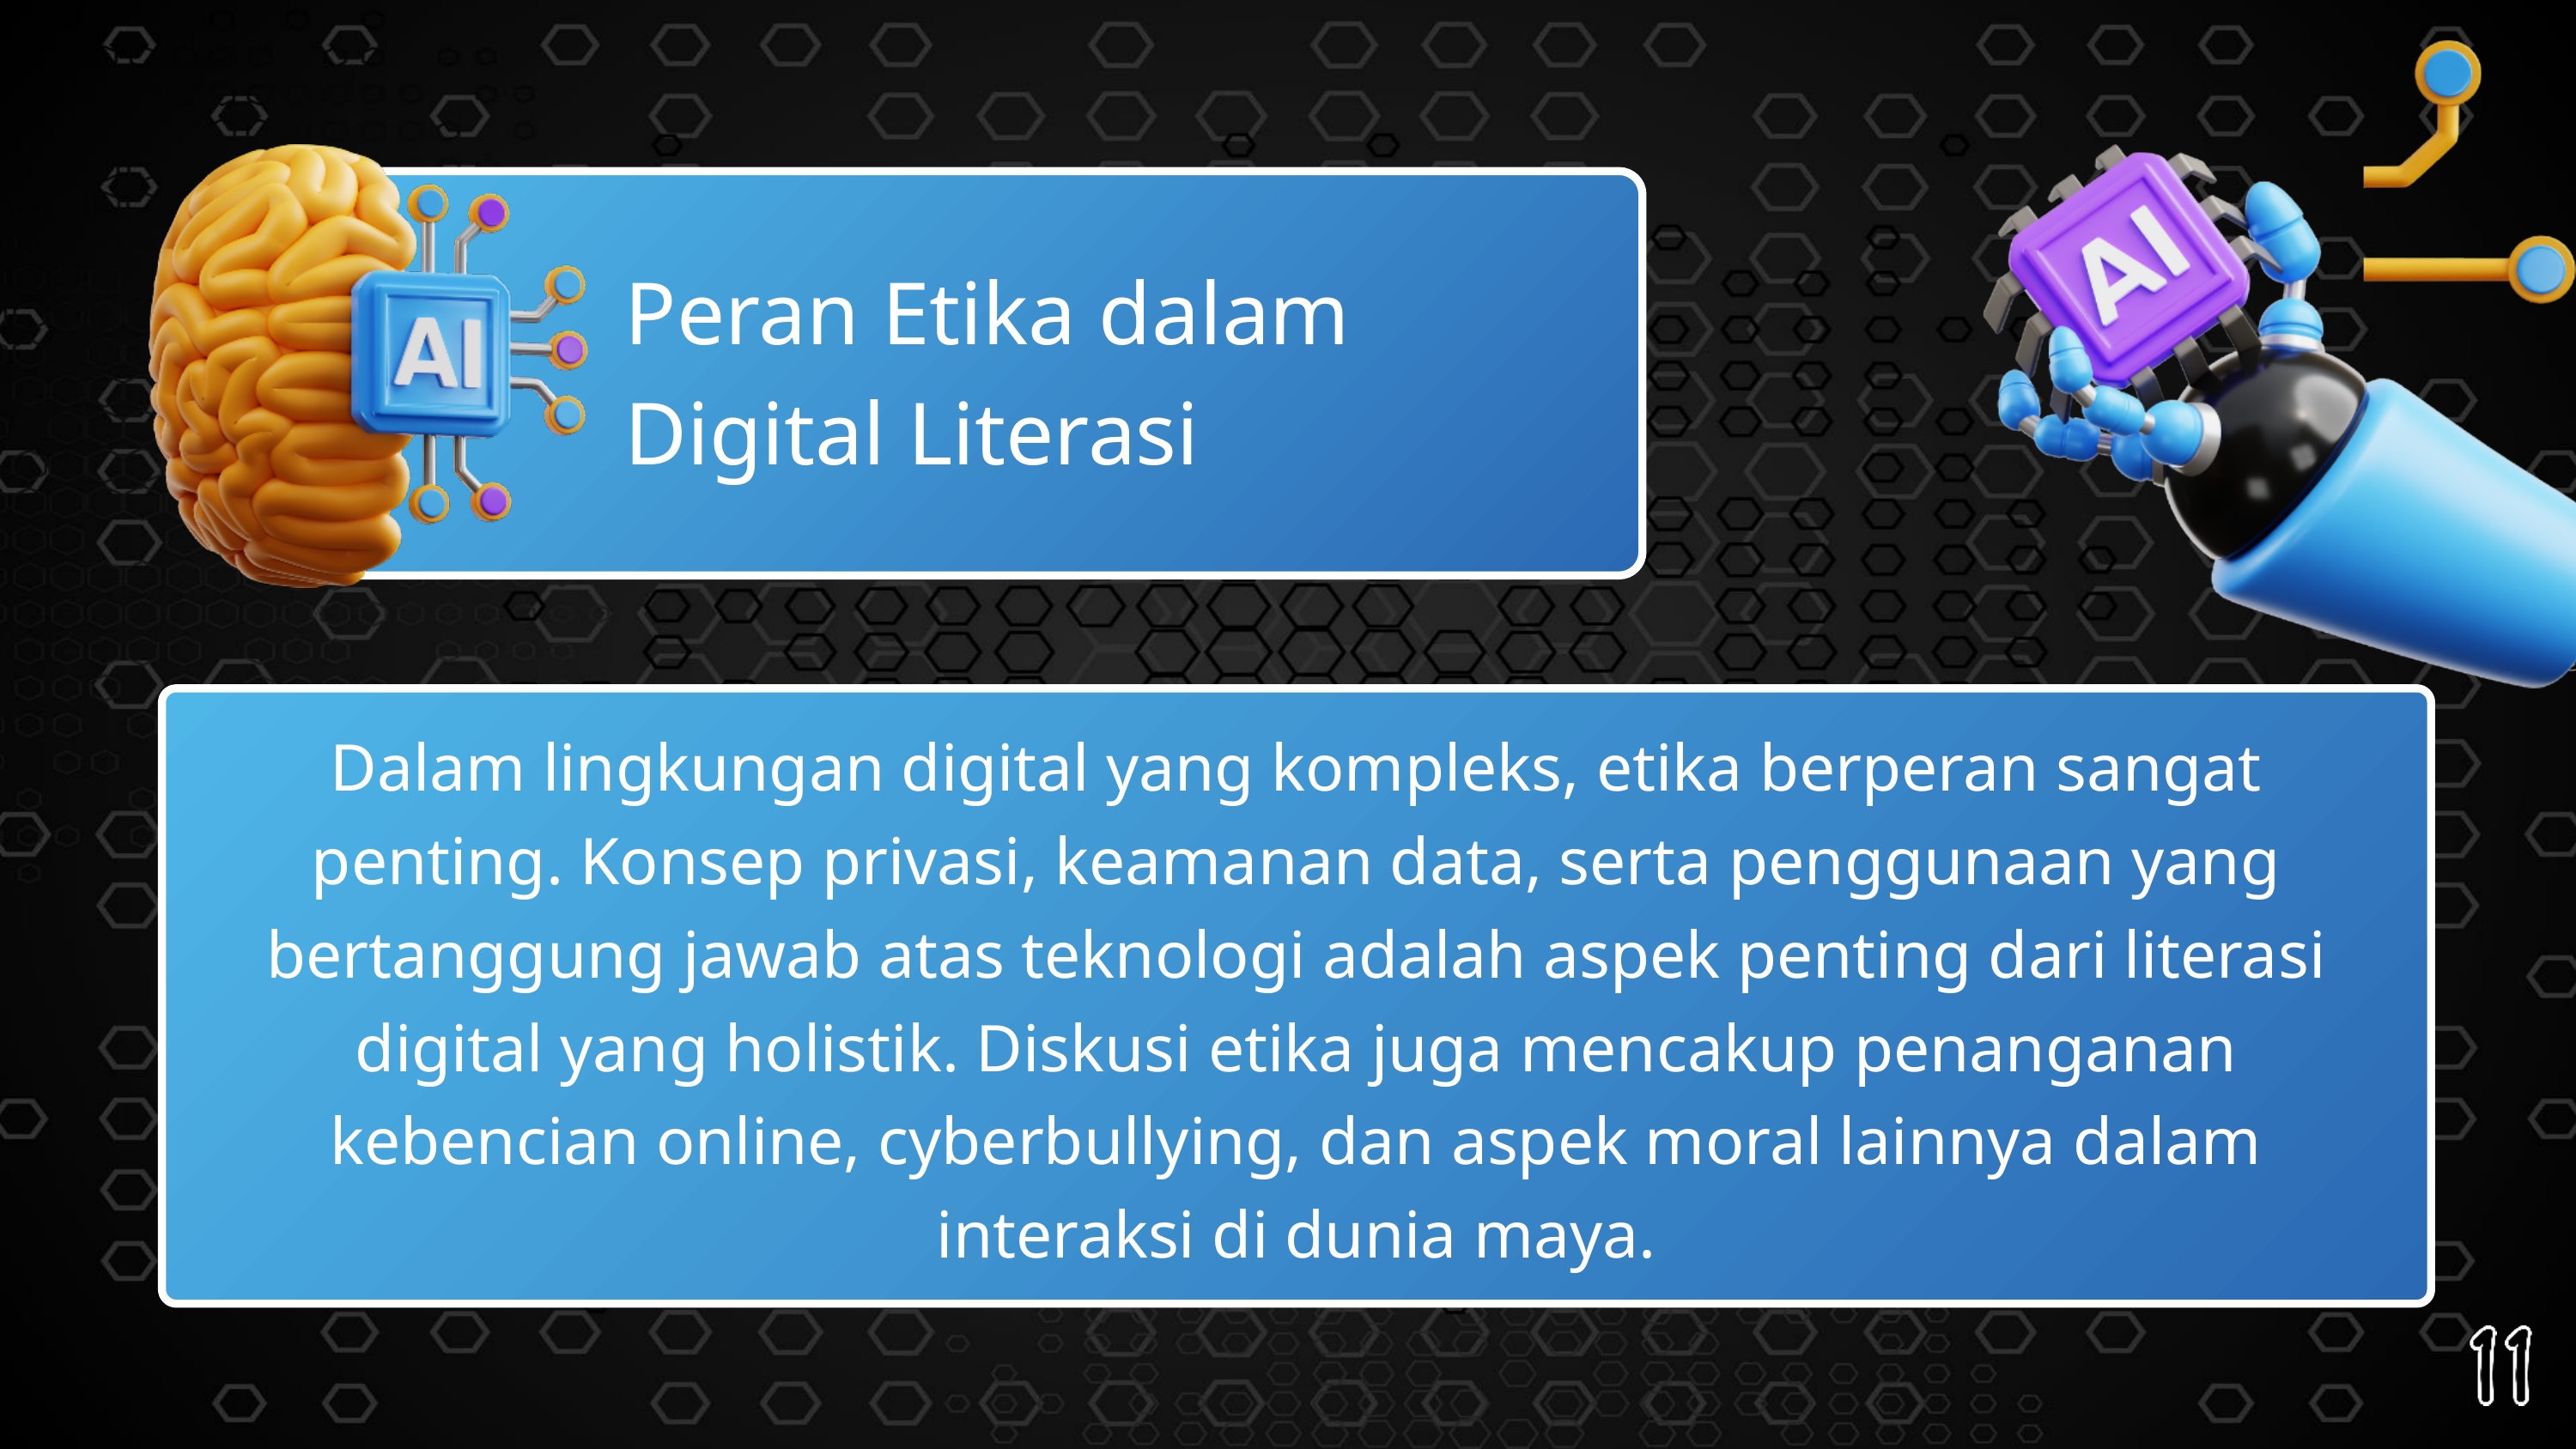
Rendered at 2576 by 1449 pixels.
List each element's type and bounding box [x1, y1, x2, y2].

text_box [2470, 1325, 2497, 1407]
text_box [2363, 40, 2576, 318]
text_box [331, 171, 1643, 576]
text_box [149, 144, 588, 588]
text_box [2505, 1325, 2532, 1407]
text_box [161, 688, 2432, 1304]
picture [0, 0, 2576, 1449]
text_box [1983, 144, 2576, 688]
